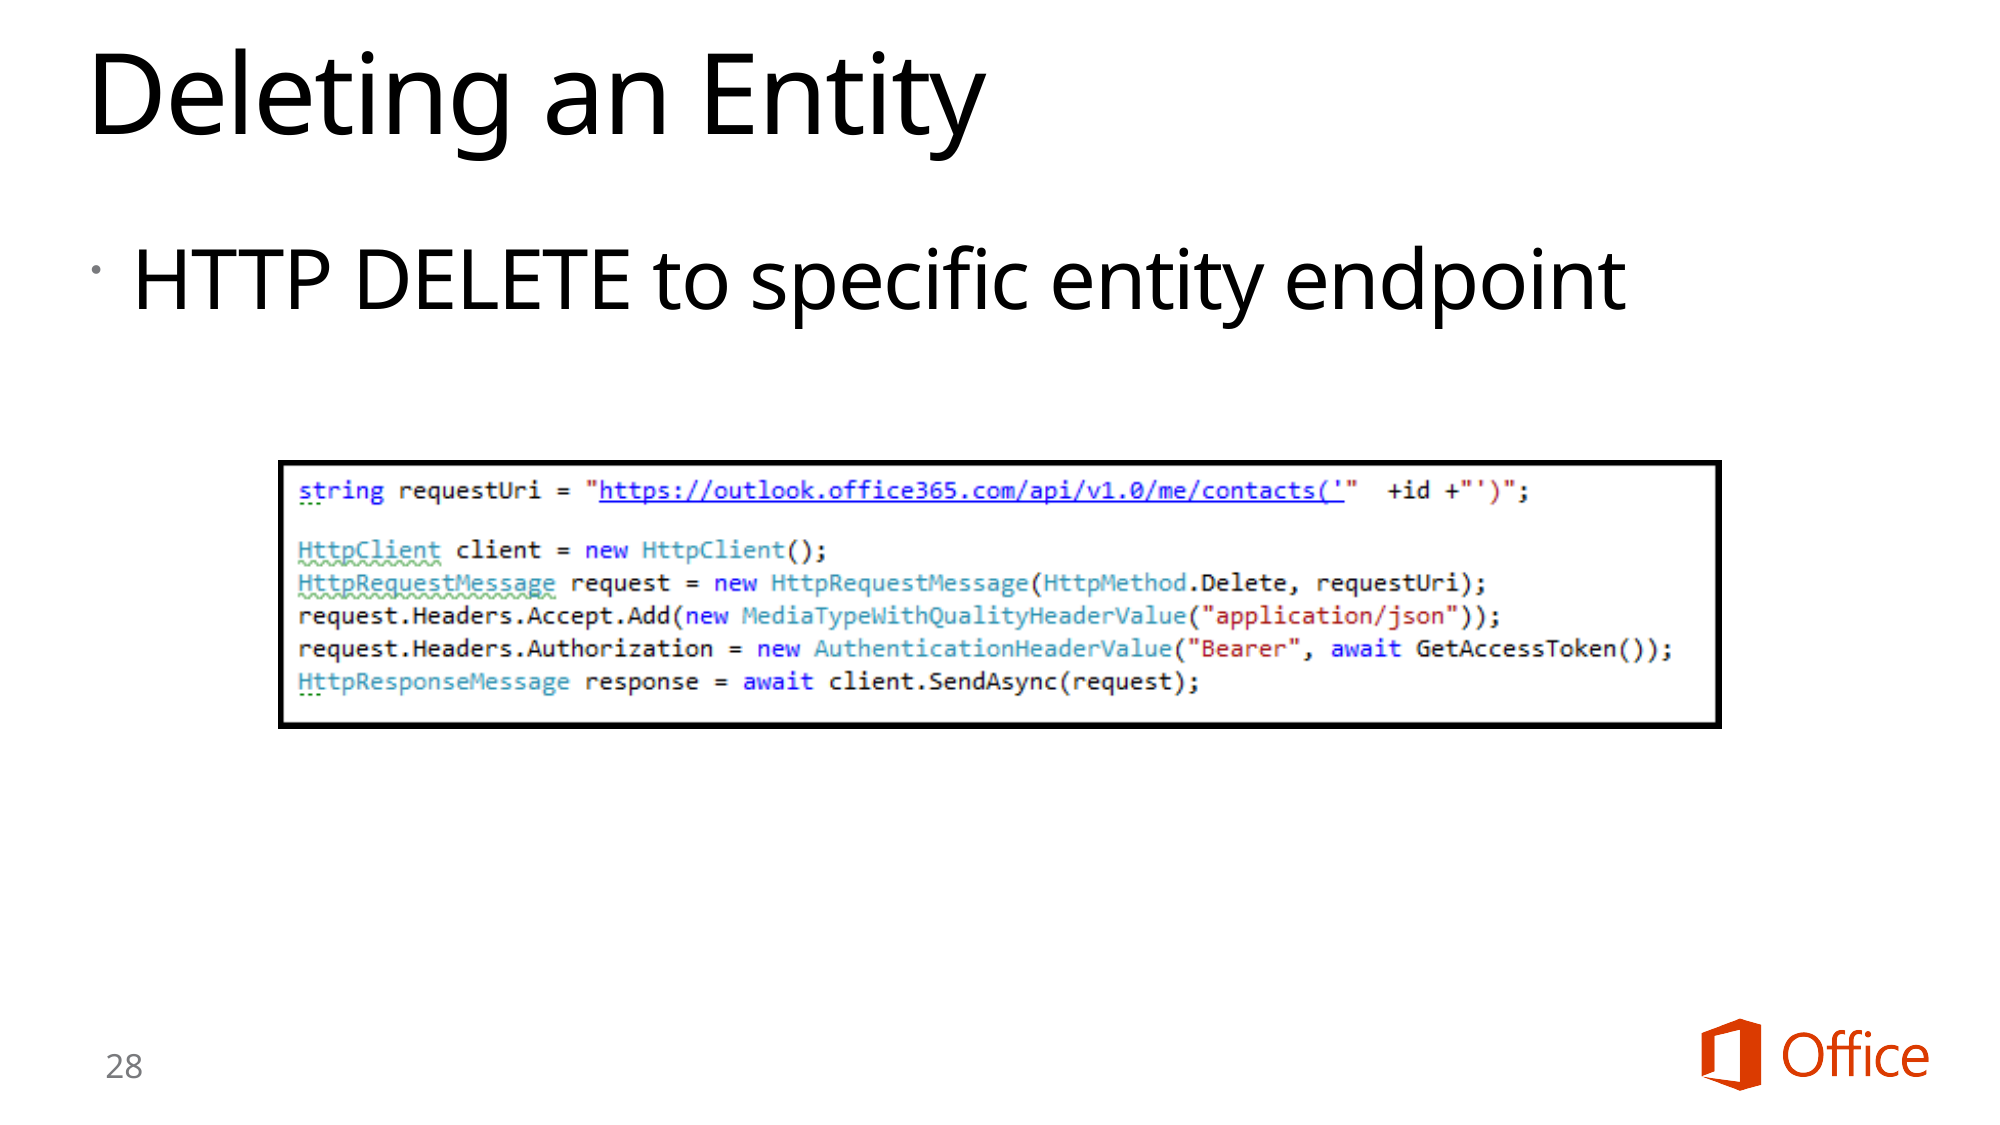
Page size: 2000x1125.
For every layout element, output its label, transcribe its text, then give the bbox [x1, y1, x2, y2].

list HTTP DELETE to specific entity endpoint [85, 237, 1914, 573]
title Deleting an Entity [85, 37, 1914, 161]
picture [1670, 987, 1960, 1122]
slide_number 28 [85, 1049, 178, 1086]
picture [277, 459, 1722, 729]
